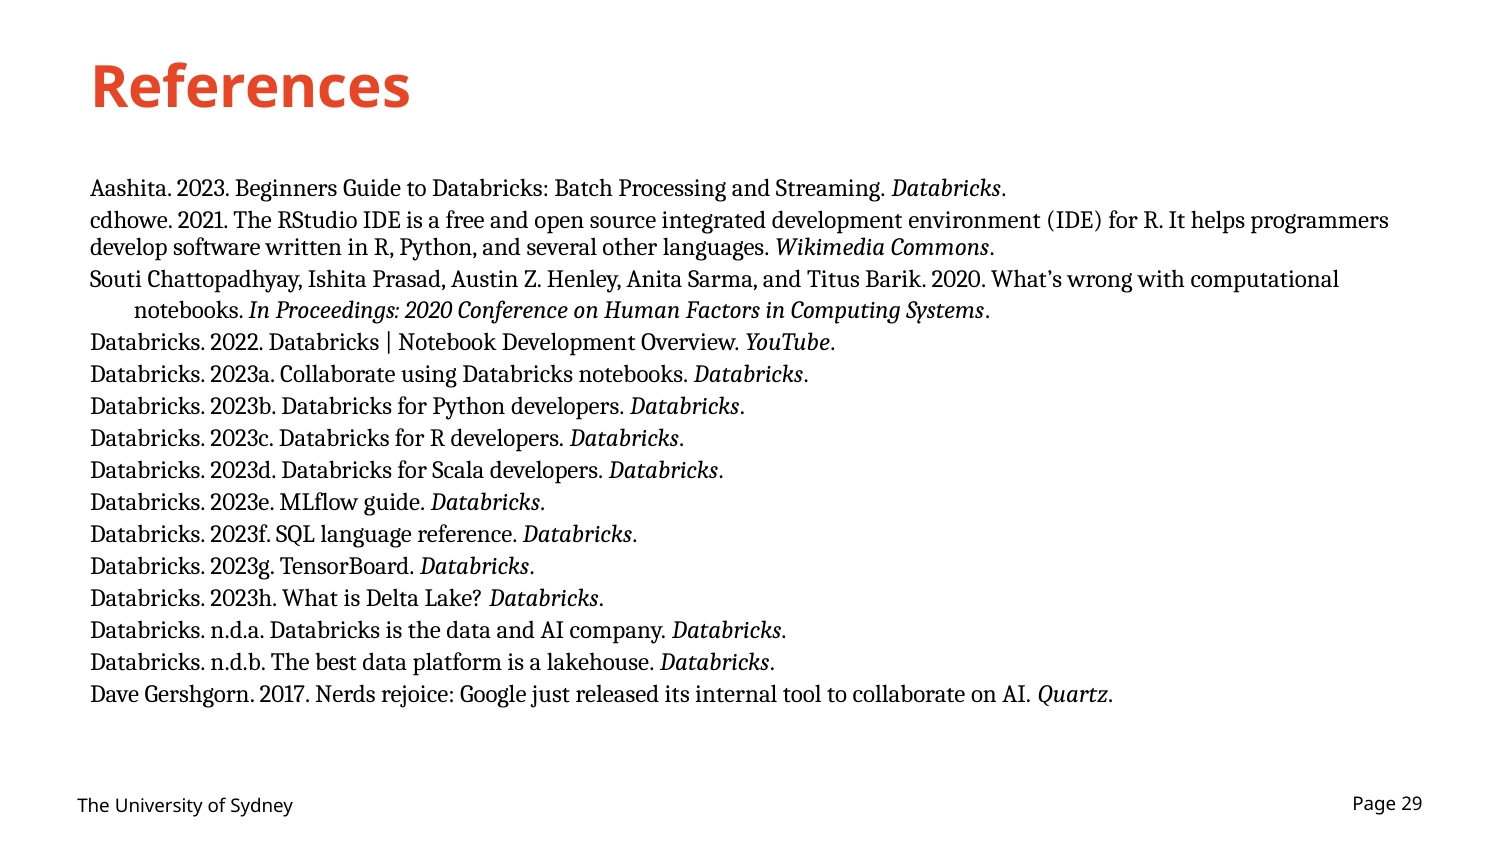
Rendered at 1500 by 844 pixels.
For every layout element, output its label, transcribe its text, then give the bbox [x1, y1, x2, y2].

title References [75, 14, 1425, 155]
list Aashita. 2023. Beginners Guide to Databricks: Batch Processing and Streaming. Databricks. cdhowe. 2021. The RStudio IDE is a free and open source integrated development environment (IDE) for R. It helps programmers develop software written in R, Python, and several other languages. Wikimedia Commons. Souti Chattopadhyay, Ishita Prasad, Austin Z. Henley, Anita Sarma, and Titus Barik. 2020. What’s wrong with computational notebooks. In Proceedings: 2020 Conference on Human Factors in Computing Systems. Databricks. 2022. Databricks | Notebook Development Overview. YouTube. Databricks. 2023a. Collaborate using Databricks notebooks. Databricks. Databricks. 2023b. Databricks for Python developers. Databricks. Databricks. 2023c. Databricks for R developers. Databricks. Databricks. 2023d. Databricks for Scala developers. Databricks. Databricks. 2023e. MLflow guide. Databricks. Databricks. 2023f. SQL language reference. Databricks. Databricks. 2023g. TensorBoard. Databricks. Databricks. 2023h. What is Delta Lake? Databricks. Databricks. n.d.a. Databricks is the data and AI company. Databricks. Databricks. n.d.b. The best data platform is a lakehouse. Databricks. Dave Gershgorn. 2017. Nerds rejoice: Google just released its internal tool to collaborate on AI. Quartz. [75, 167, 1425, 754]
